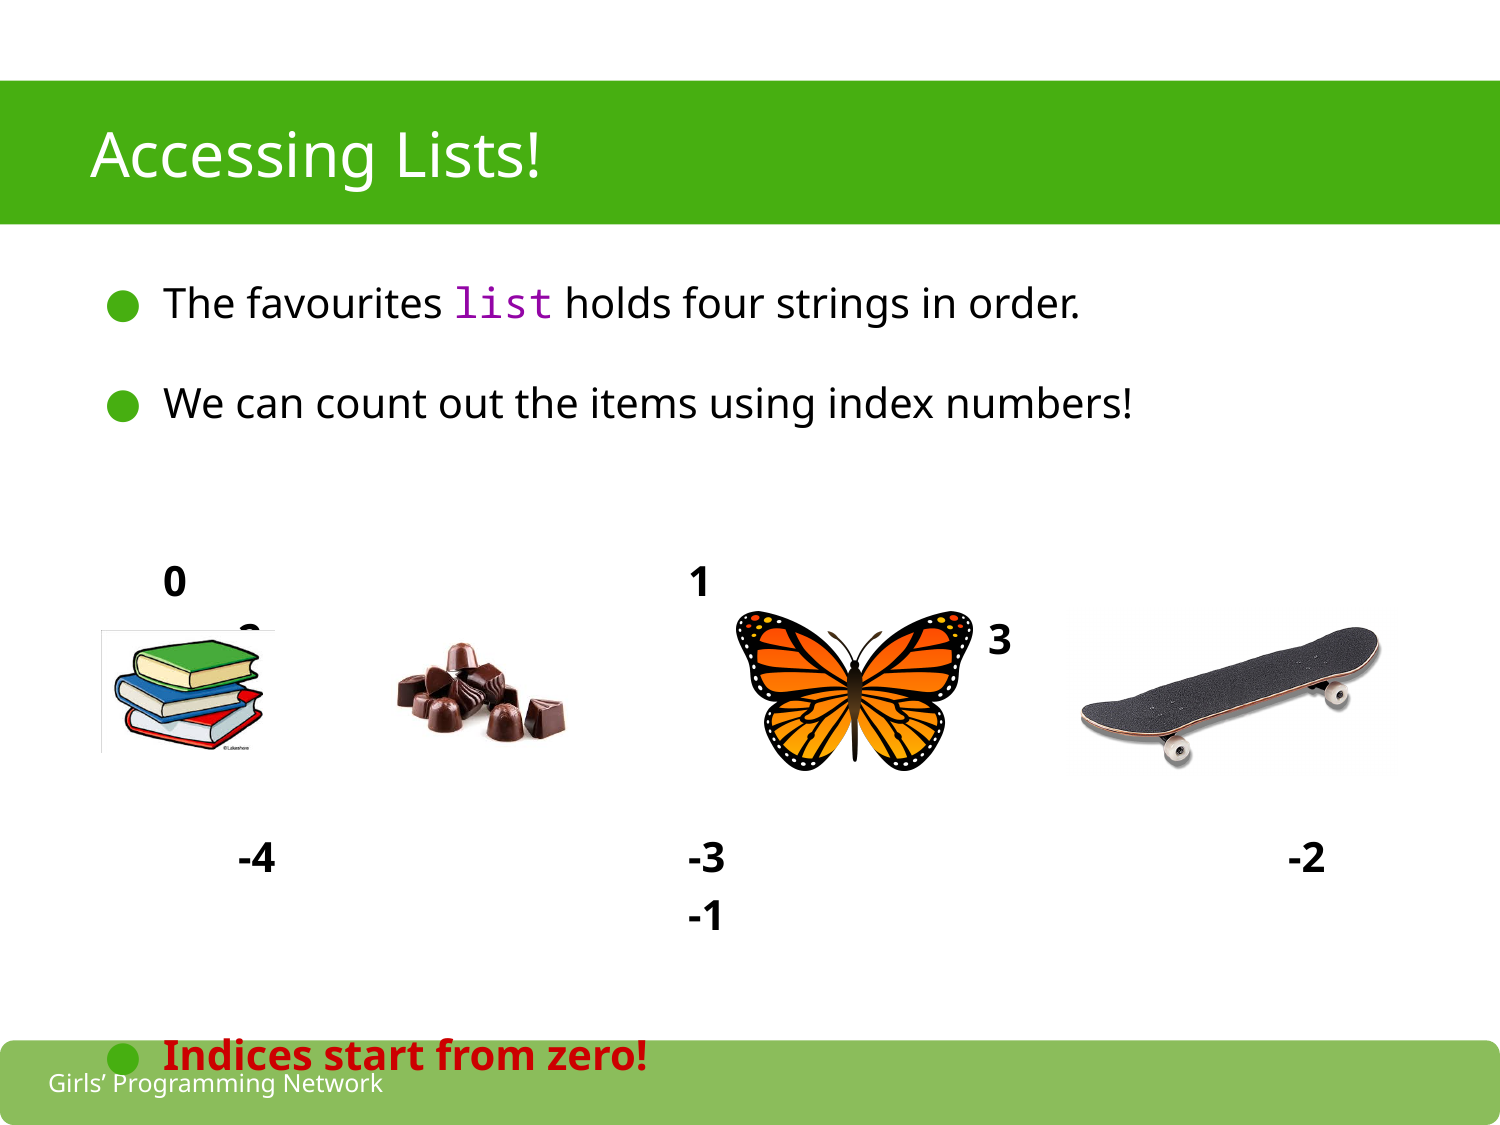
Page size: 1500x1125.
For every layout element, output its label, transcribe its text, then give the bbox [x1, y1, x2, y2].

title Accessing Lists! [75, 80, 1425, 225]
picture [391, 632, 572, 751]
picture [101, 630, 275, 753]
picture [1066, 607, 1399, 776]
list The favourites list holds four strings in order. We can count out the items using index numbers! 0 1 2 3 -4 -3 -2 -1 Indices start from zero! [73, 261, 1423, 1052]
picture [735, 611, 973, 772]
